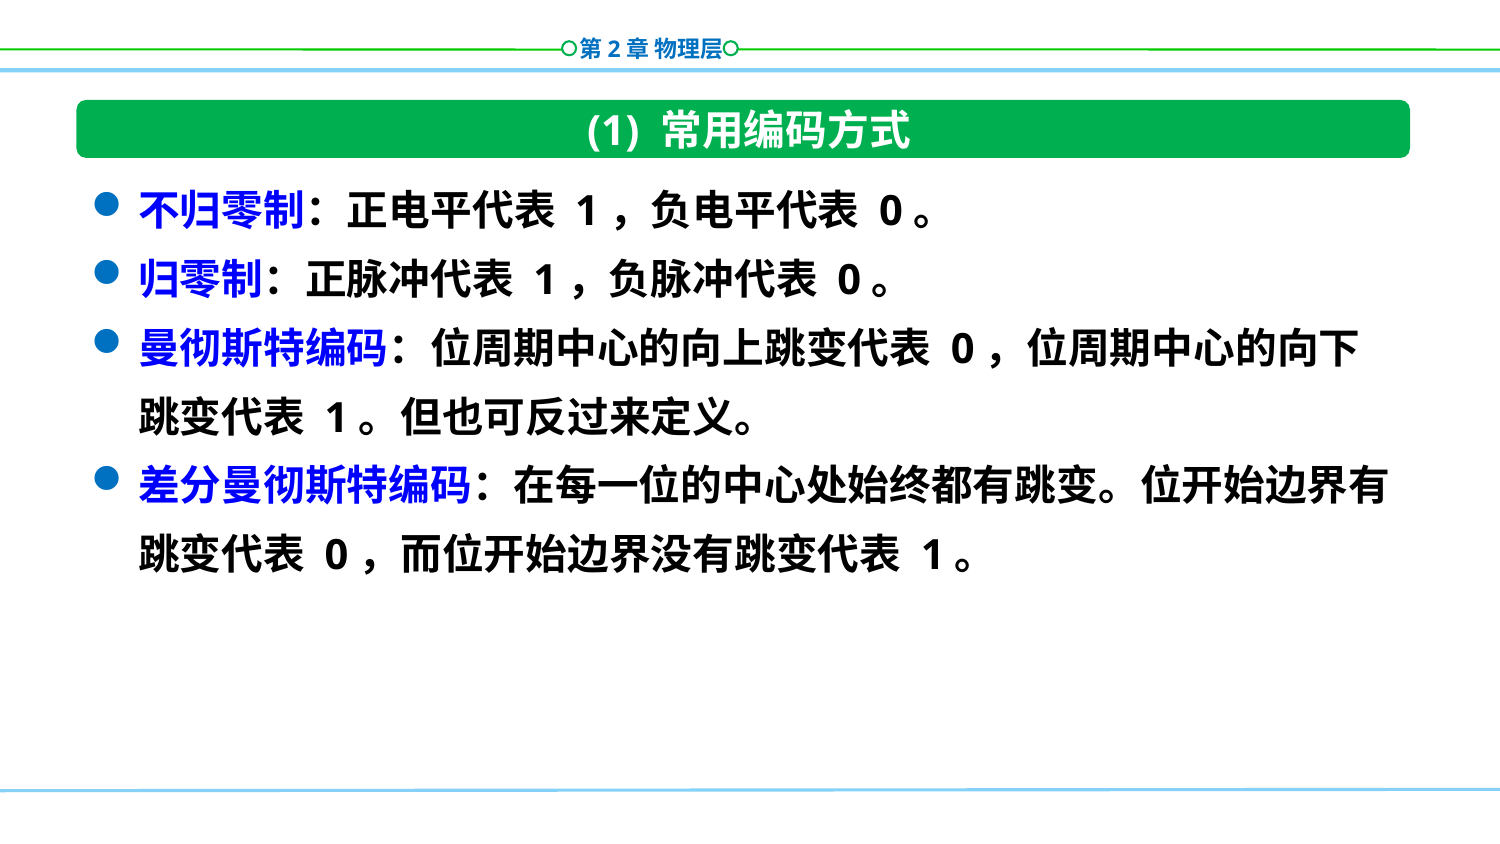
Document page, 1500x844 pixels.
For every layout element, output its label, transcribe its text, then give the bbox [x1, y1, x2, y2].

list (1) 常用编码方式 [204, 99, 1293, 158]
list 不归零制：正电平代表 1，负电平代表 0。 归零制：正脉冲代表 1，负脉冲代表 0。 曼彻斯特编码：位周期中心的向上跳变代表 0，位周期中心的向下跳变代表 1。但也可反过来定义。 差分曼彻斯特编码：在每一位的中心处始终都有跳变。位开始边界有跳变代表 0，而位开始边界没有跳变代表 1。 [76, 158, 1410, 712]
